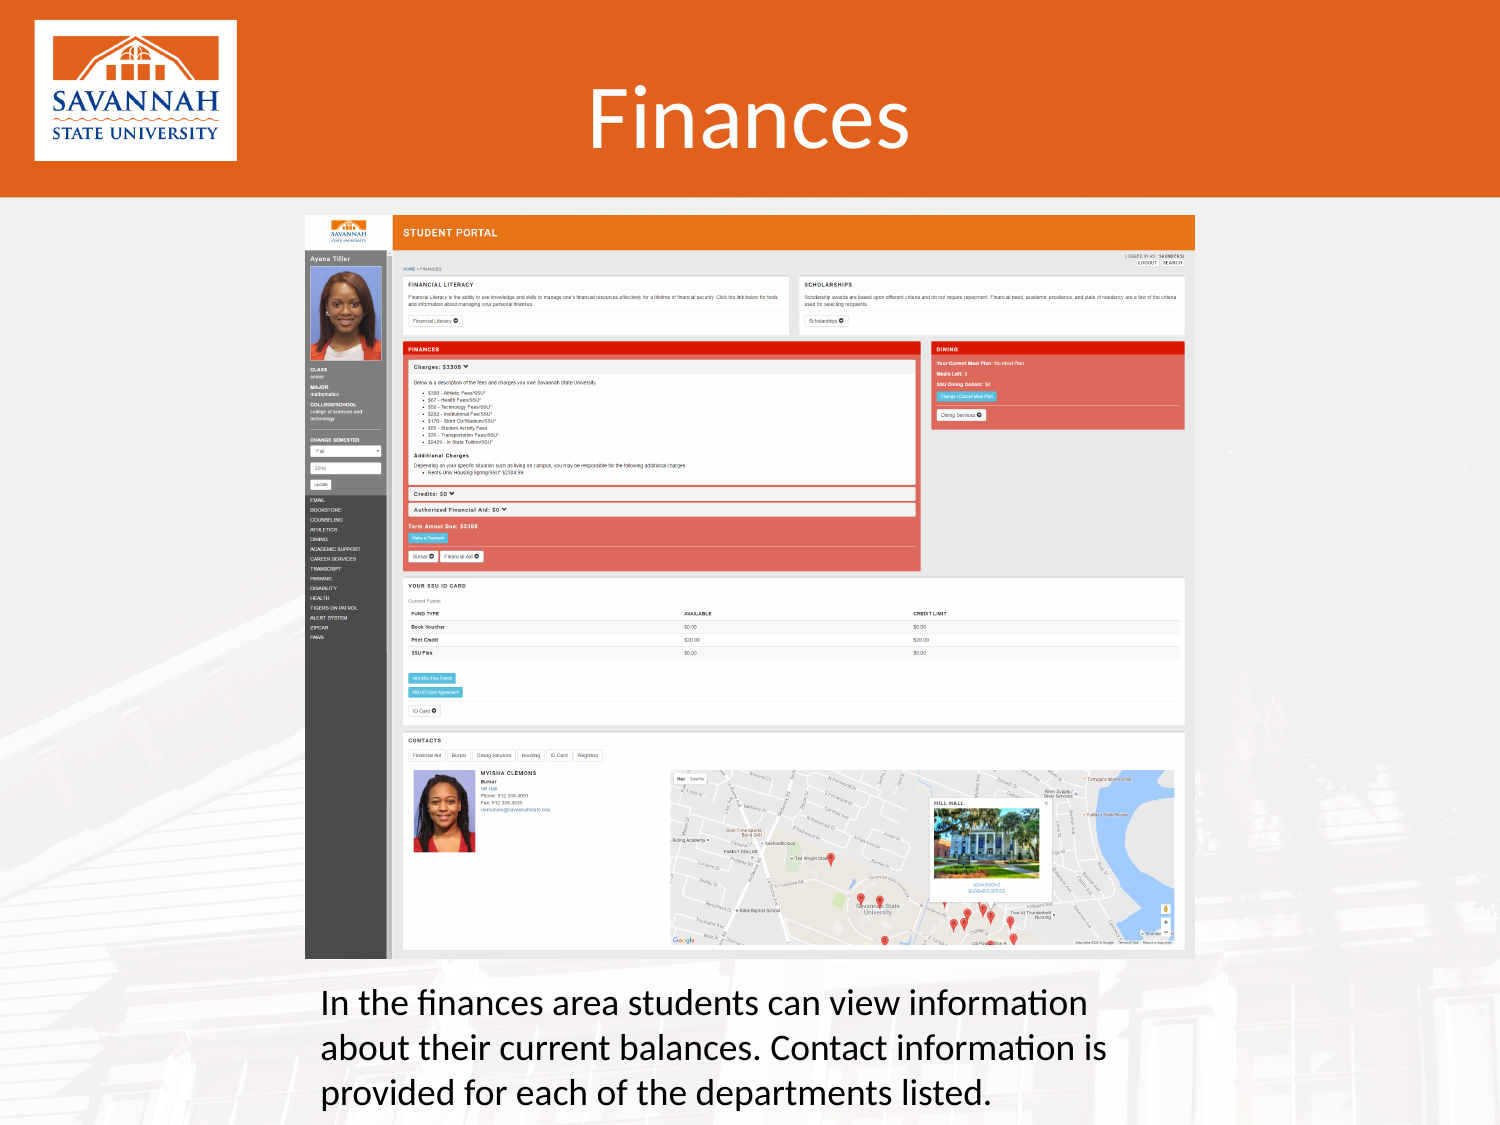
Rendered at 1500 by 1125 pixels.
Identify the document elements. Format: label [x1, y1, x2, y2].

picture [0, 0, 1500, 1125]
list [305, 215, 1195, 959]
